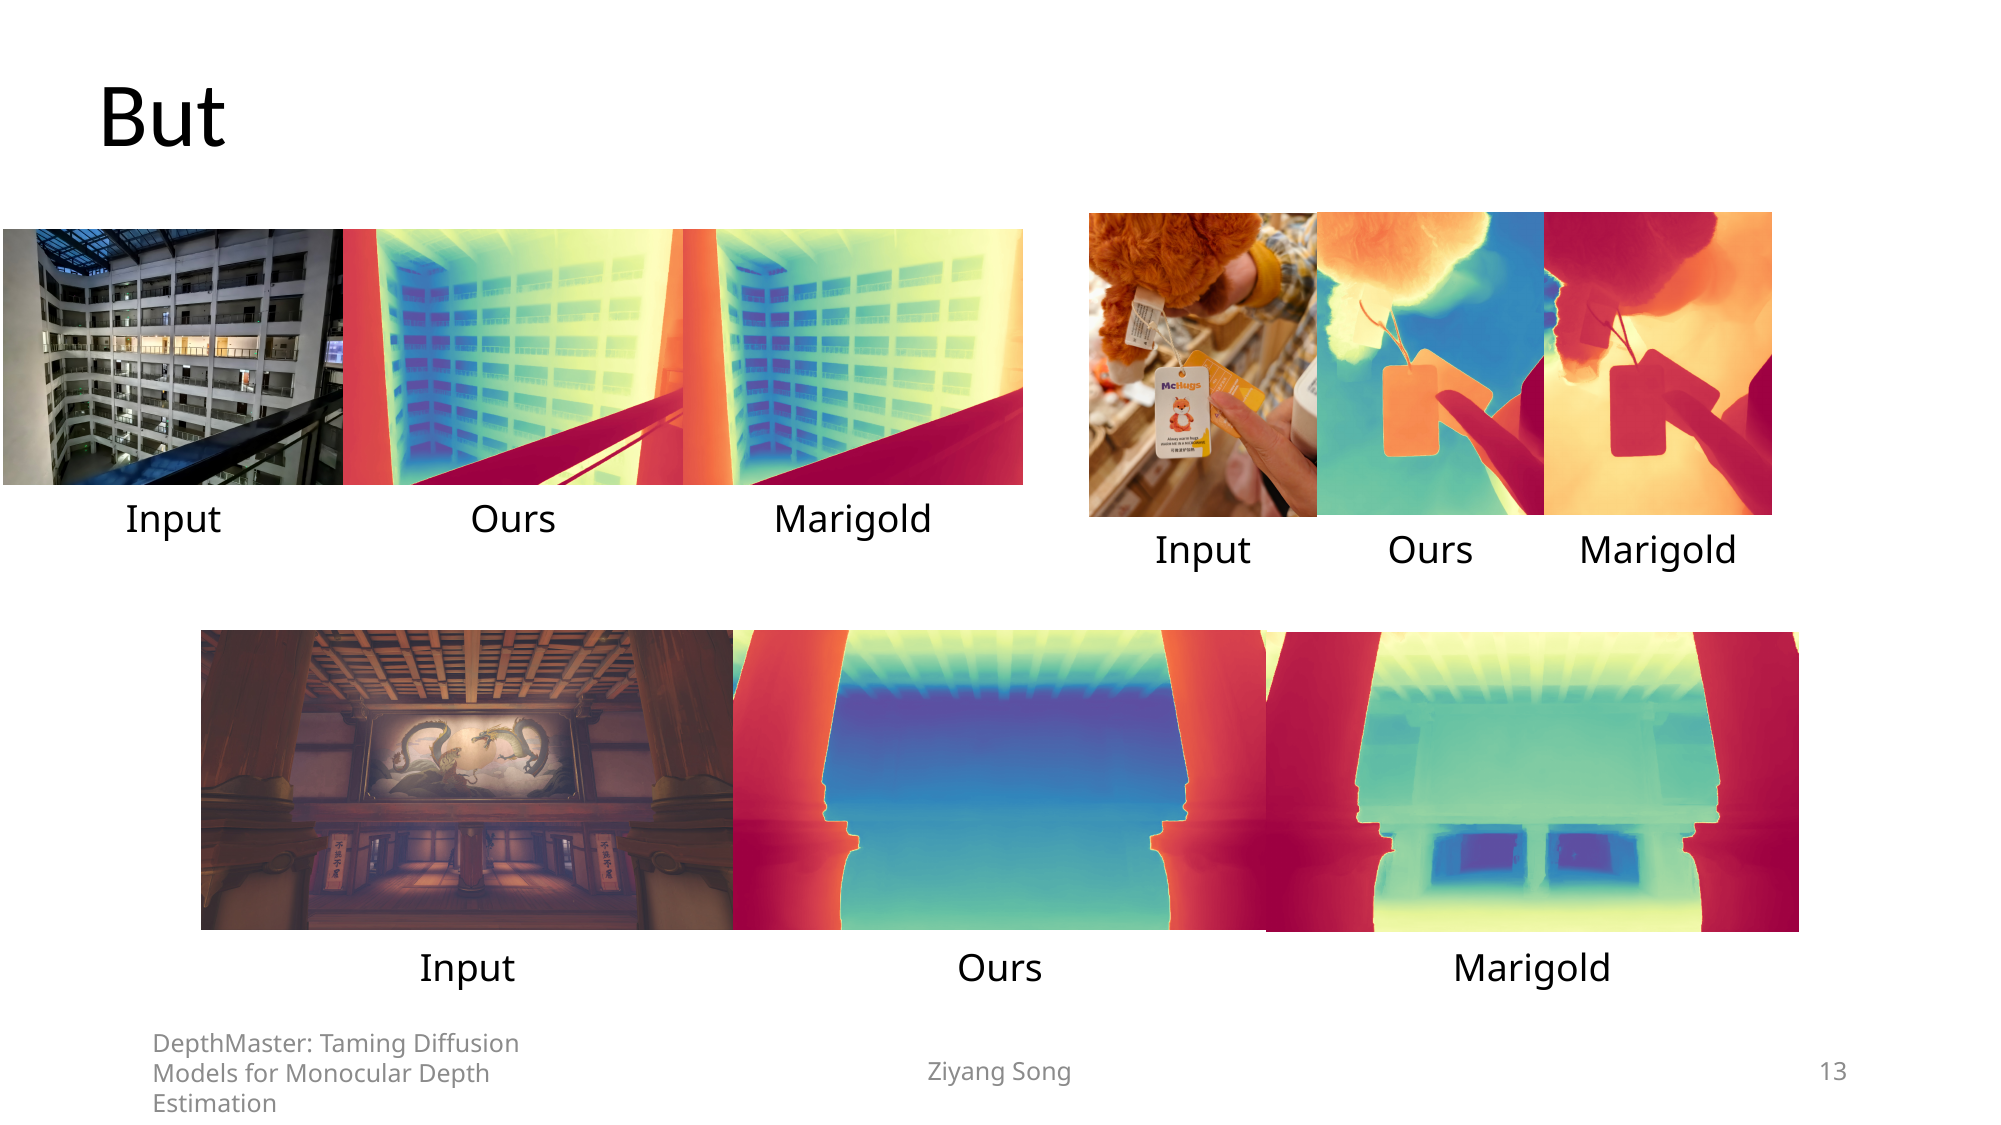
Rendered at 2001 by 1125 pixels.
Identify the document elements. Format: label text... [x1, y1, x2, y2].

title But [83, 59, 1809, 152]
footer Ziyang Song [662, 1042, 1338, 1103]
picture [3, 229, 1023, 485]
picture [201, 630, 1799, 932]
text_box Marigold [1424, 936, 1641, 997]
text_box Ours [1322, 518, 1539, 579]
text_box Input [65, 487, 282, 548]
text_box Ours [891, 936, 1109, 997]
slide_number 12 [1412, 1042, 1863, 1103]
text_box Input [359, 936, 576, 997]
picture [1089, 212, 1772, 517]
text_box Ours [405, 487, 622, 548]
text_box Input [1095, 518, 1312, 579]
text_box Marigold [1549, 518, 1767, 579]
slide_number DepthMaster: Taming Diffusion Models for Monocular Depth Estimation [137, 1042, 588, 1103]
text_box Marigold [744, 487, 962, 548]
